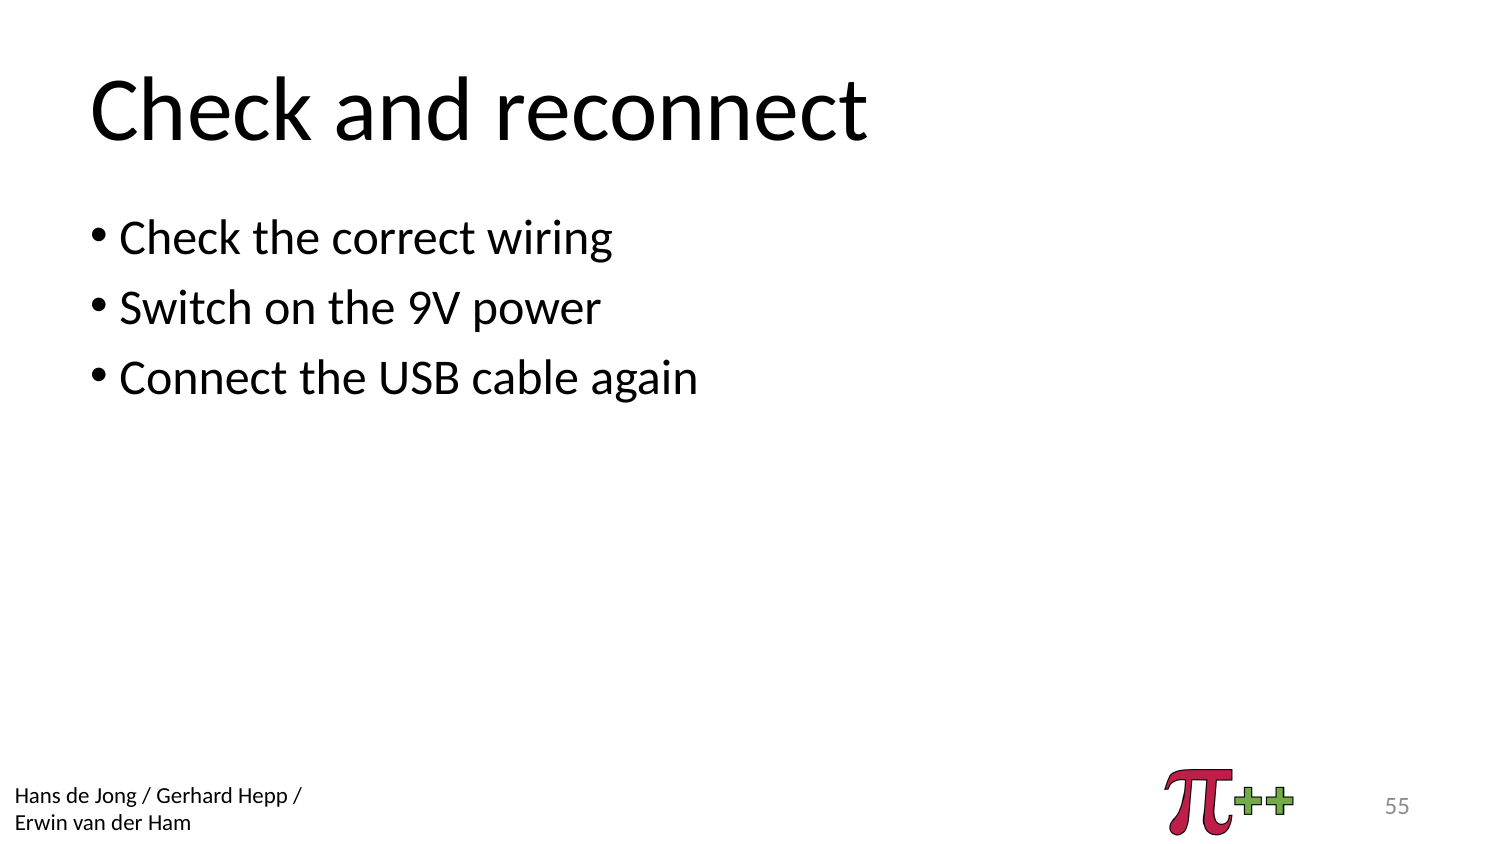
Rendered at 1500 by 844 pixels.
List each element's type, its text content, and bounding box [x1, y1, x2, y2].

slide_number 55 [1340, 782, 1425, 827]
picture [1163, 768, 1294, 836]
title Check and reconnect [75, 33, 1425, 175]
list Check the correct wiring Switch on the 9V power Connect the USB cable again [75, 196, 1425, 754]
